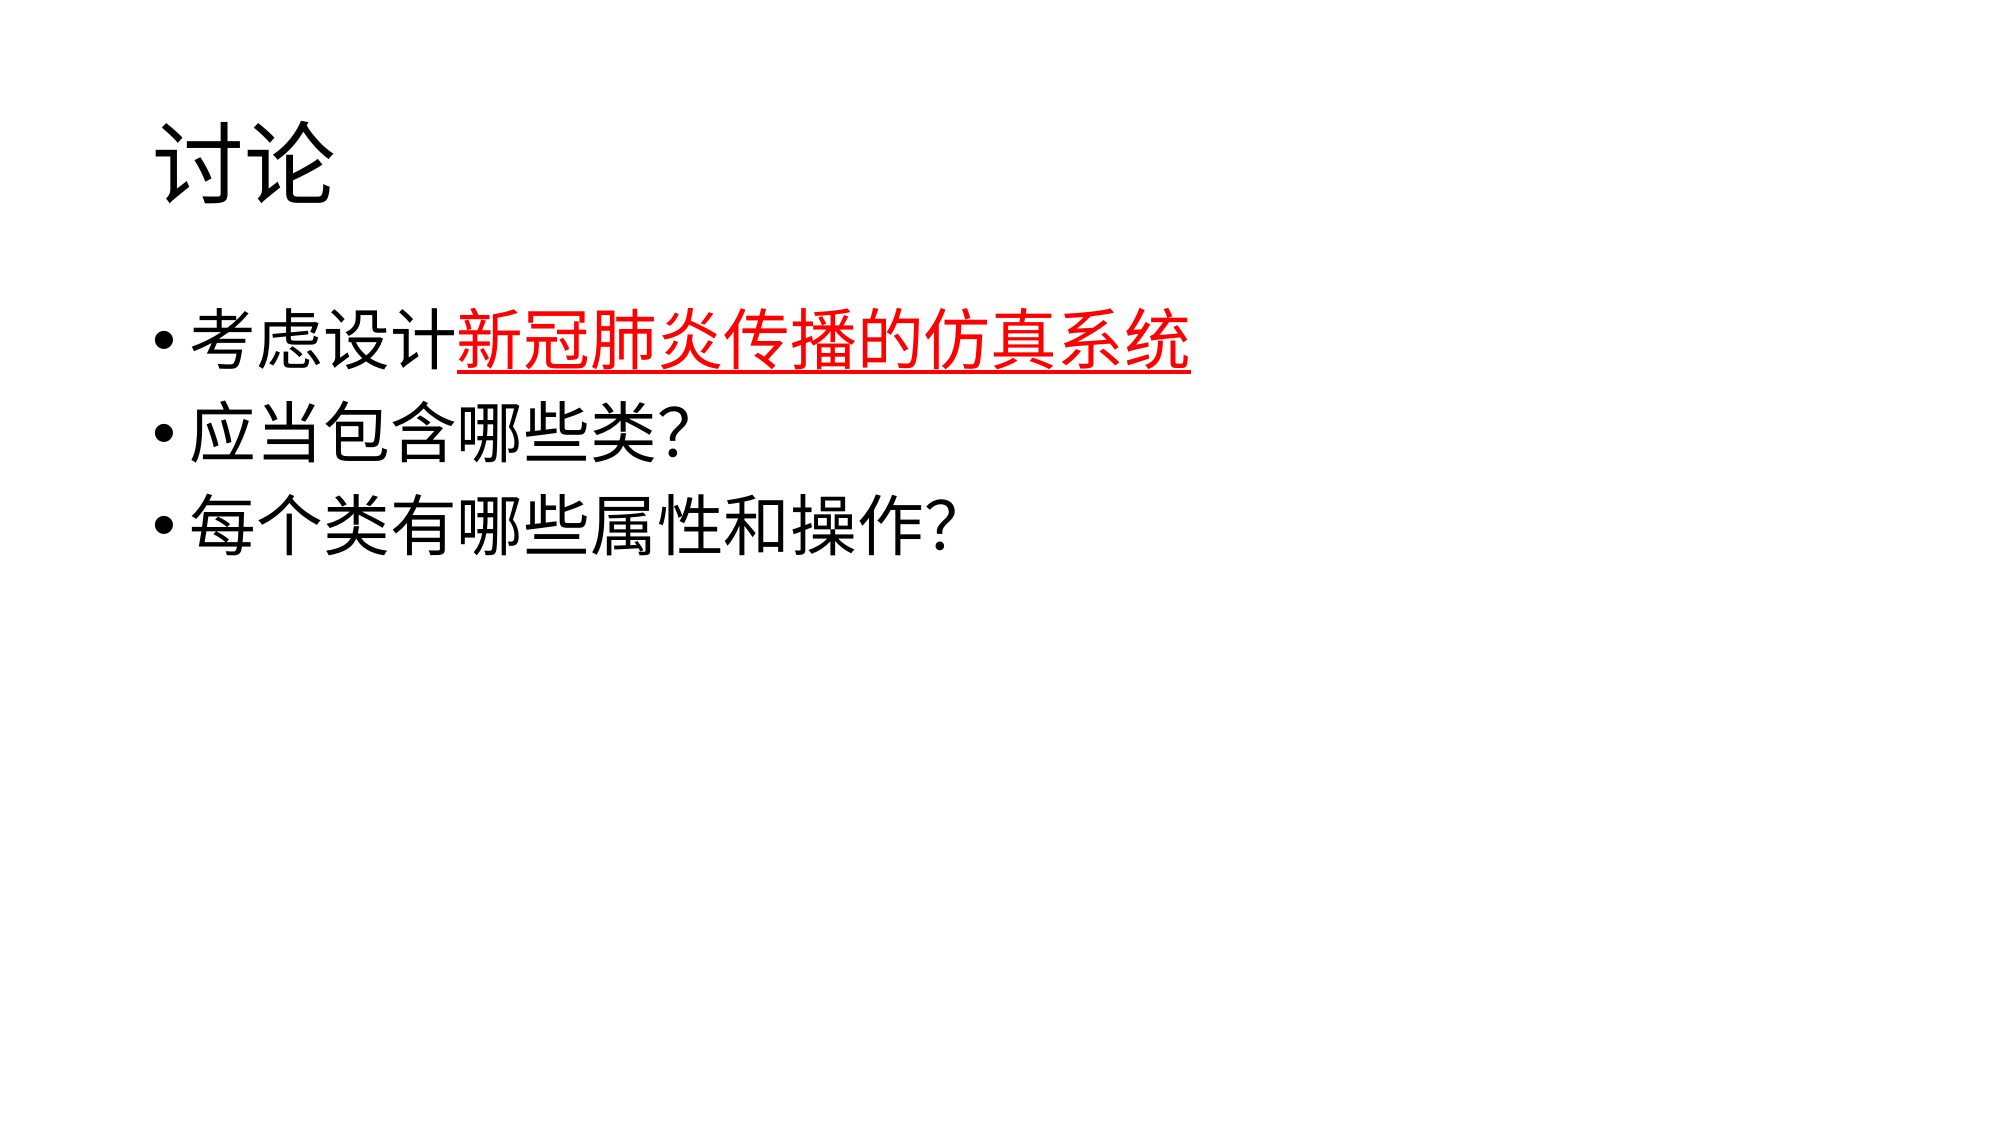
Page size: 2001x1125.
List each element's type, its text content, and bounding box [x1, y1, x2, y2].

list 考虑设计新冠肺炎传播的仿真系统 应当包含哪些类？ 每个类有哪些属性和操作？ [137, 299, 1863, 1014]
title 讨论 [137, 59, 1863, 278]
